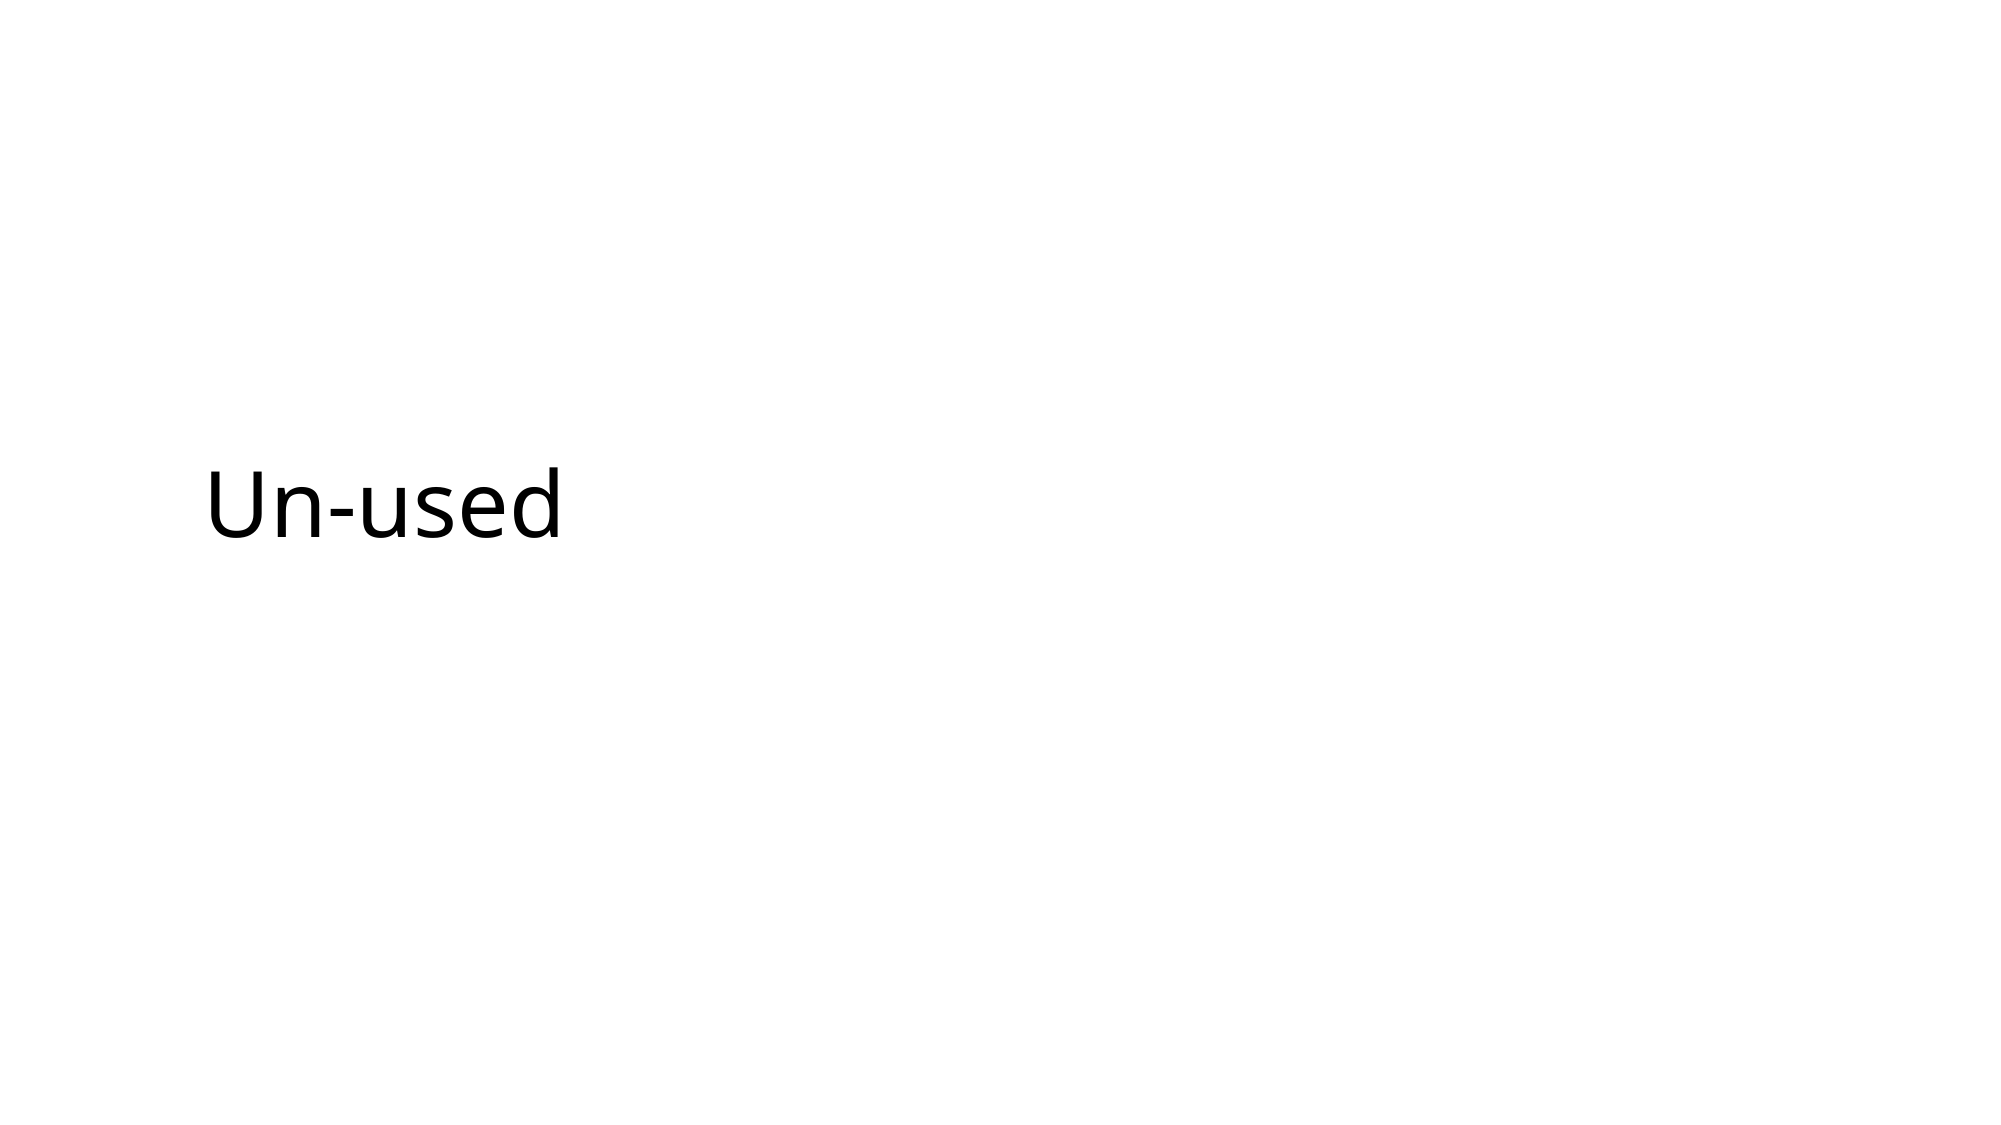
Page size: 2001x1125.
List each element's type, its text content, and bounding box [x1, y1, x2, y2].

title Un-used [188, 399, 1914, 618]
